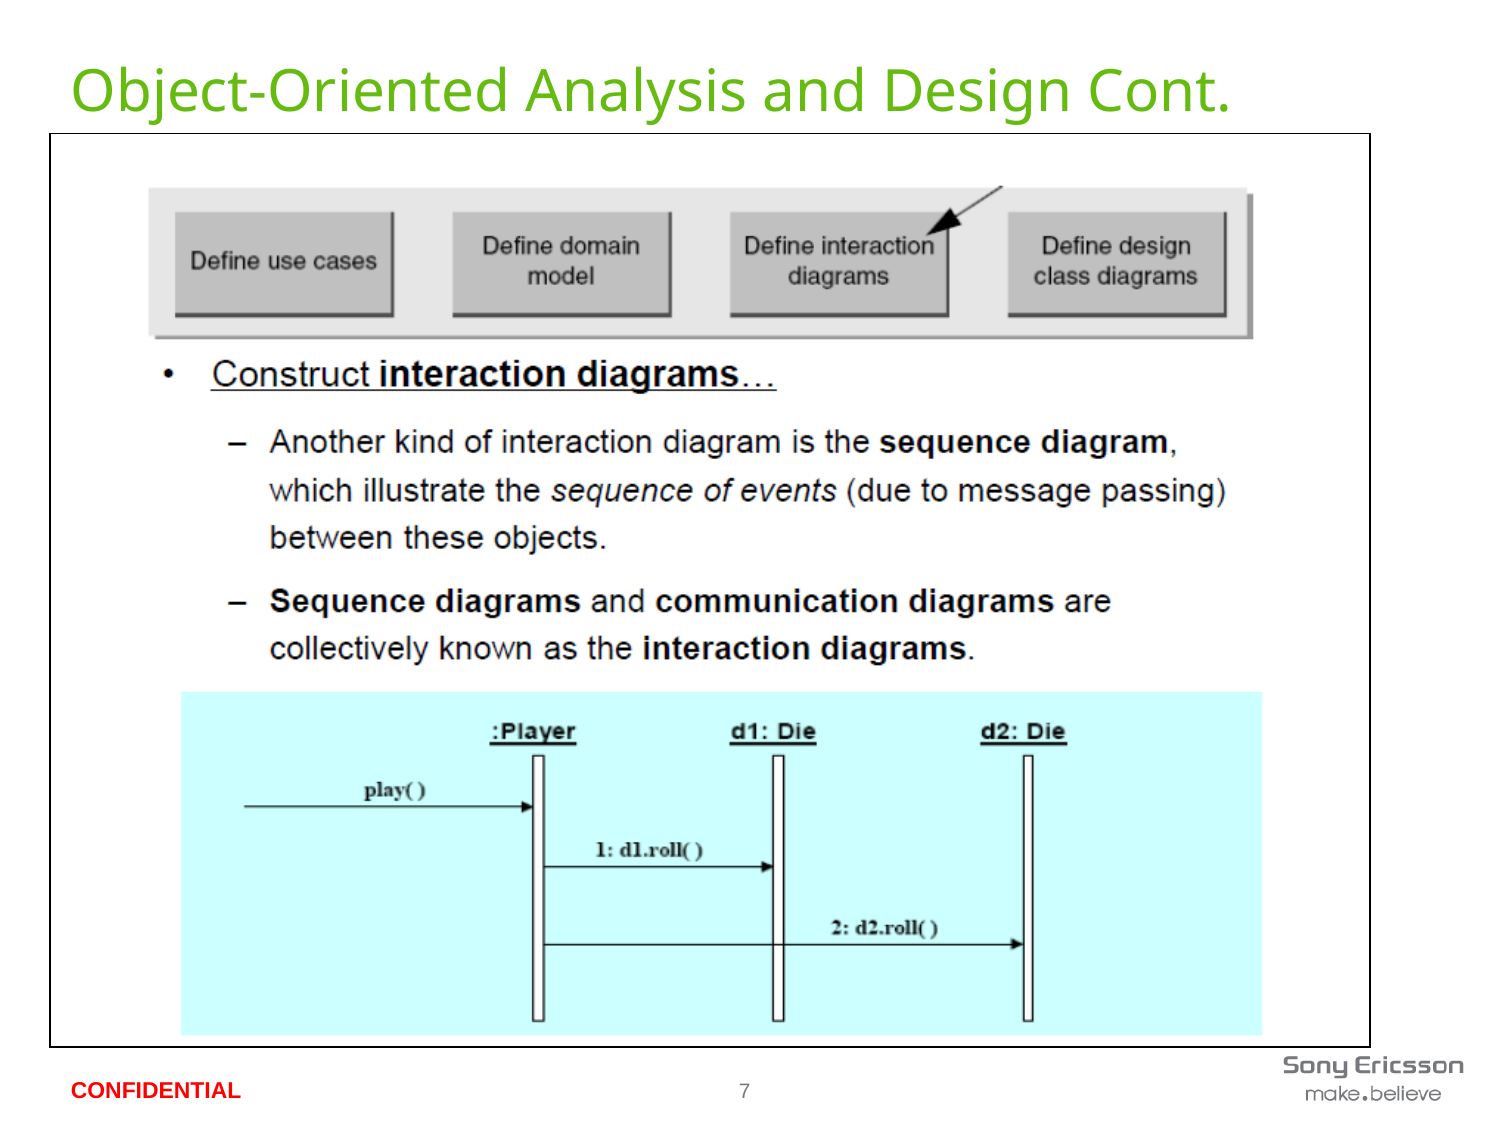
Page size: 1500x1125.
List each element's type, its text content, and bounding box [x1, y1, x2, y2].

title Object-Oriented Analysis and Design Cont. [70, 52, 1430, 139]
picture [50, 133, 1370, 1047]
picture [1253, 1010, 1493, 1125]
